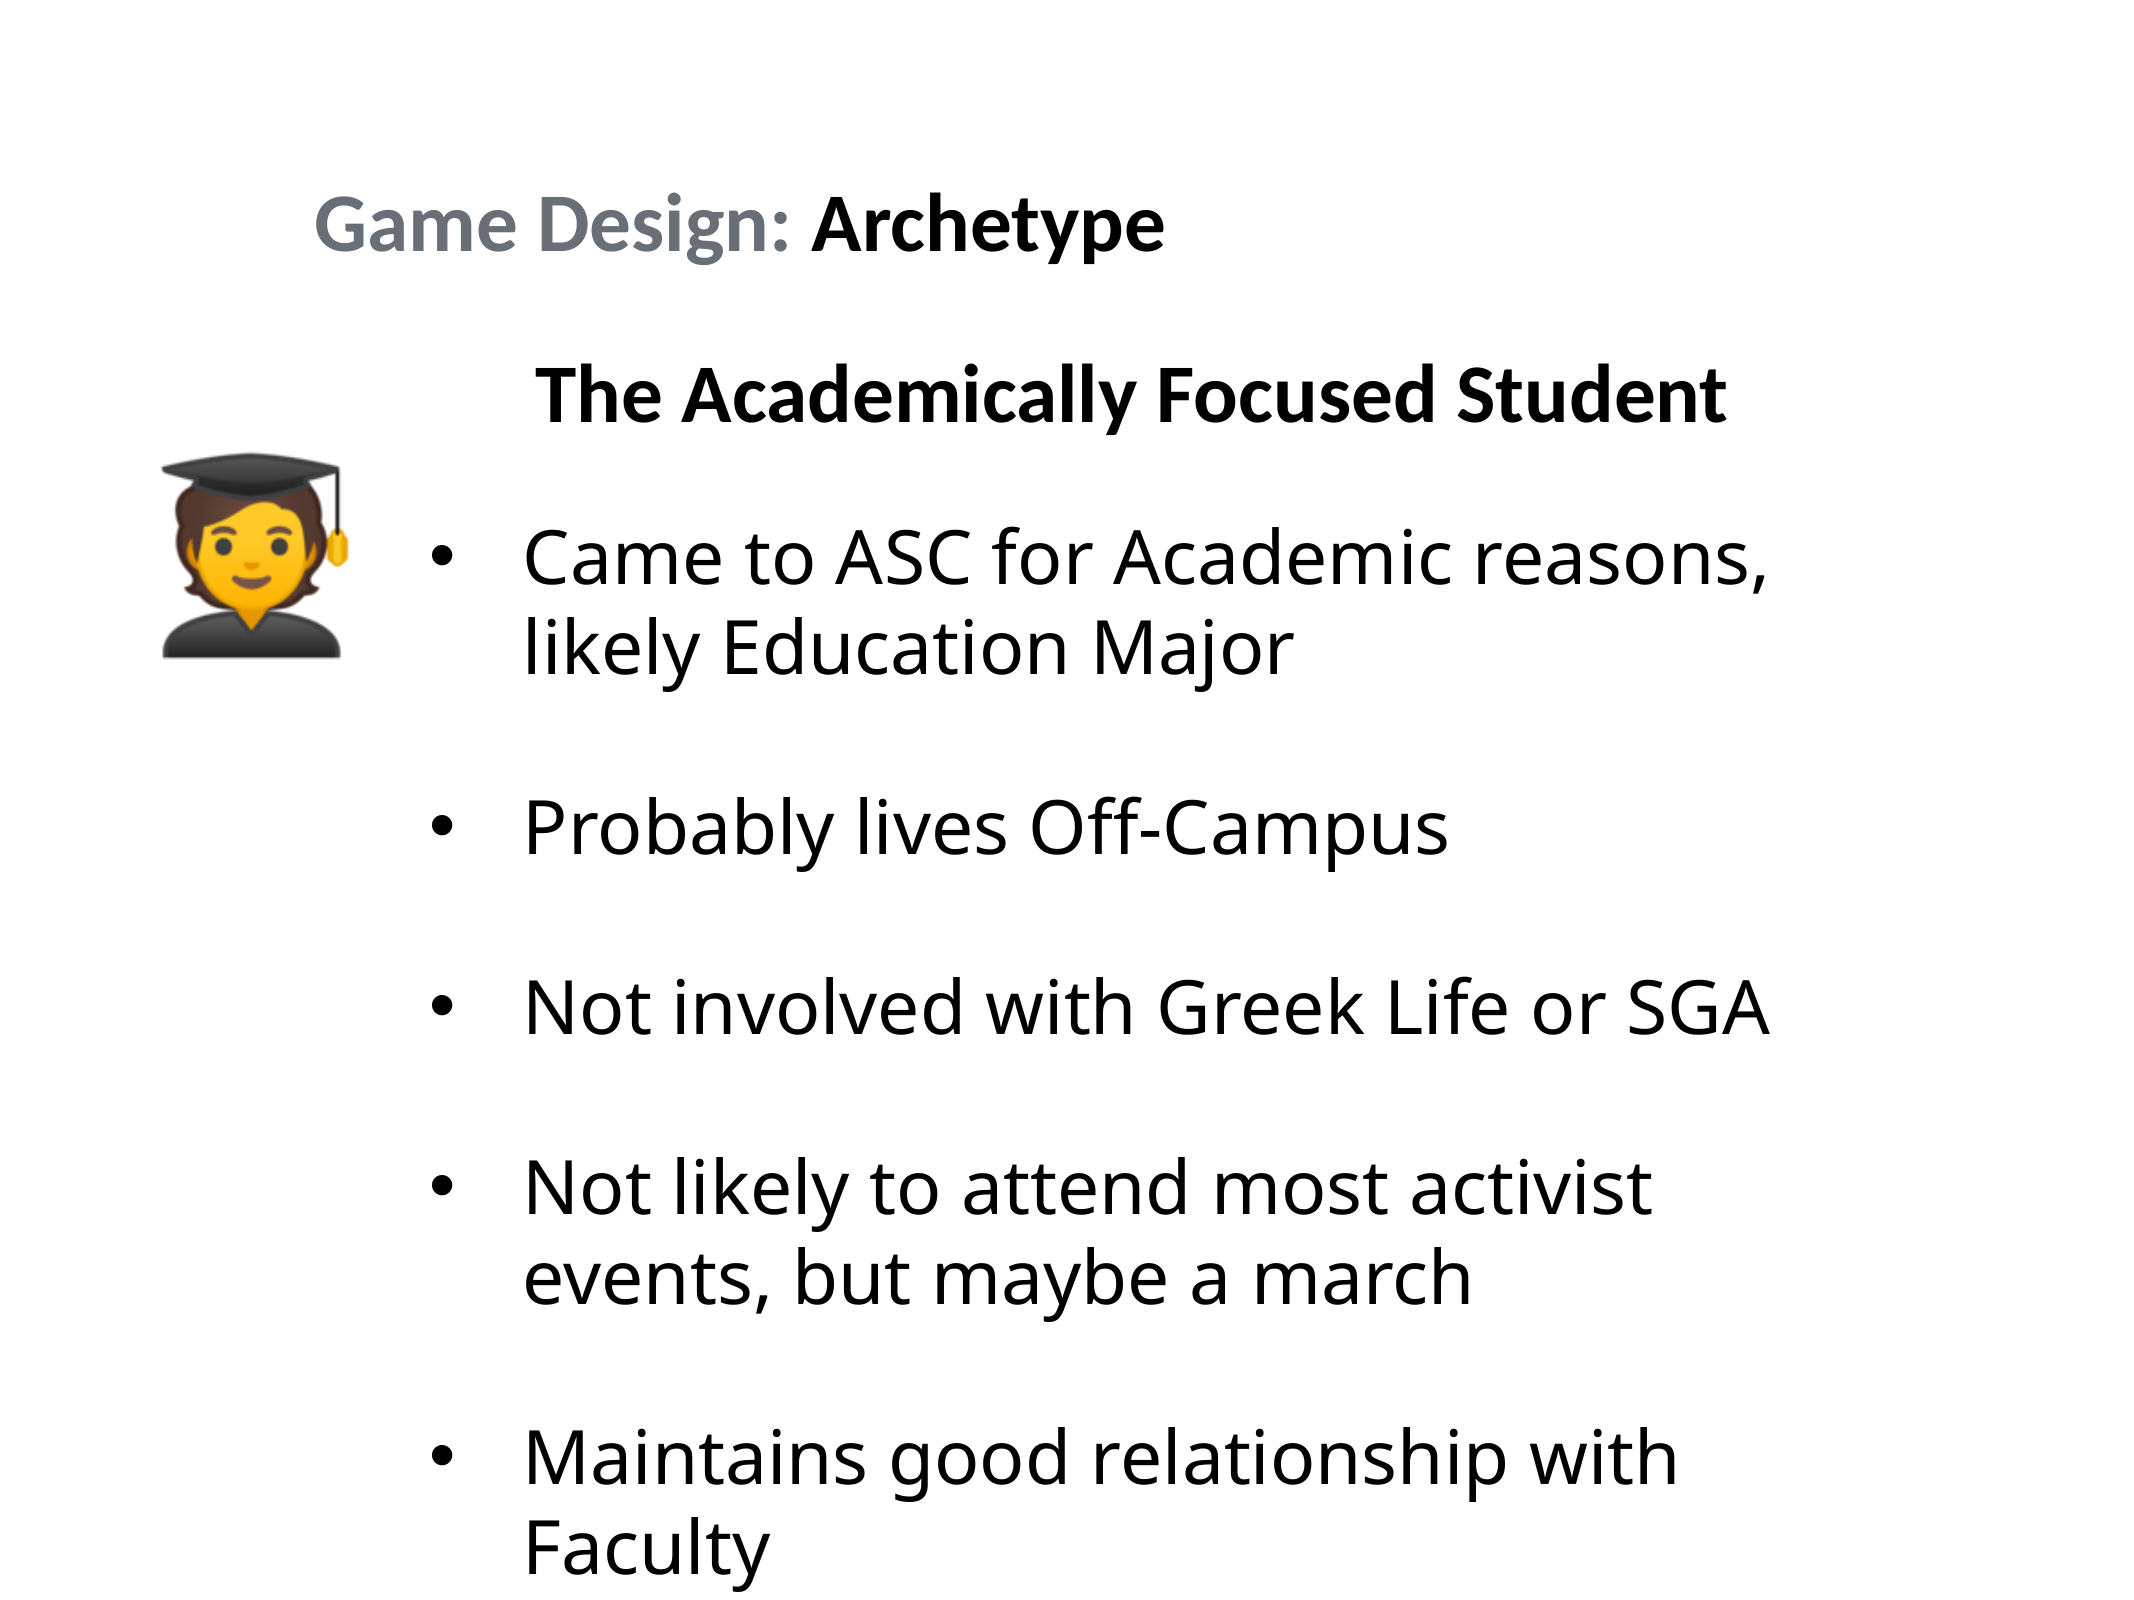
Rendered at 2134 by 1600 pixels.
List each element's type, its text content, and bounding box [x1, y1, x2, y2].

text_box Game Design: Archetype [306, 159, 1175, 276]
text_box Came to ASC for Academic reasons, likely Education Major Probably lives Off-Campus Not involved with Greek Life or SGA Not likely to attend most activist events, but maybe a march Maintains good relationship with Faculty [420, 501, 1857, 1600]
picture [143, 447, 361, 665]
text_box The Academically Focused Student [526, 330, 1774, 448]
